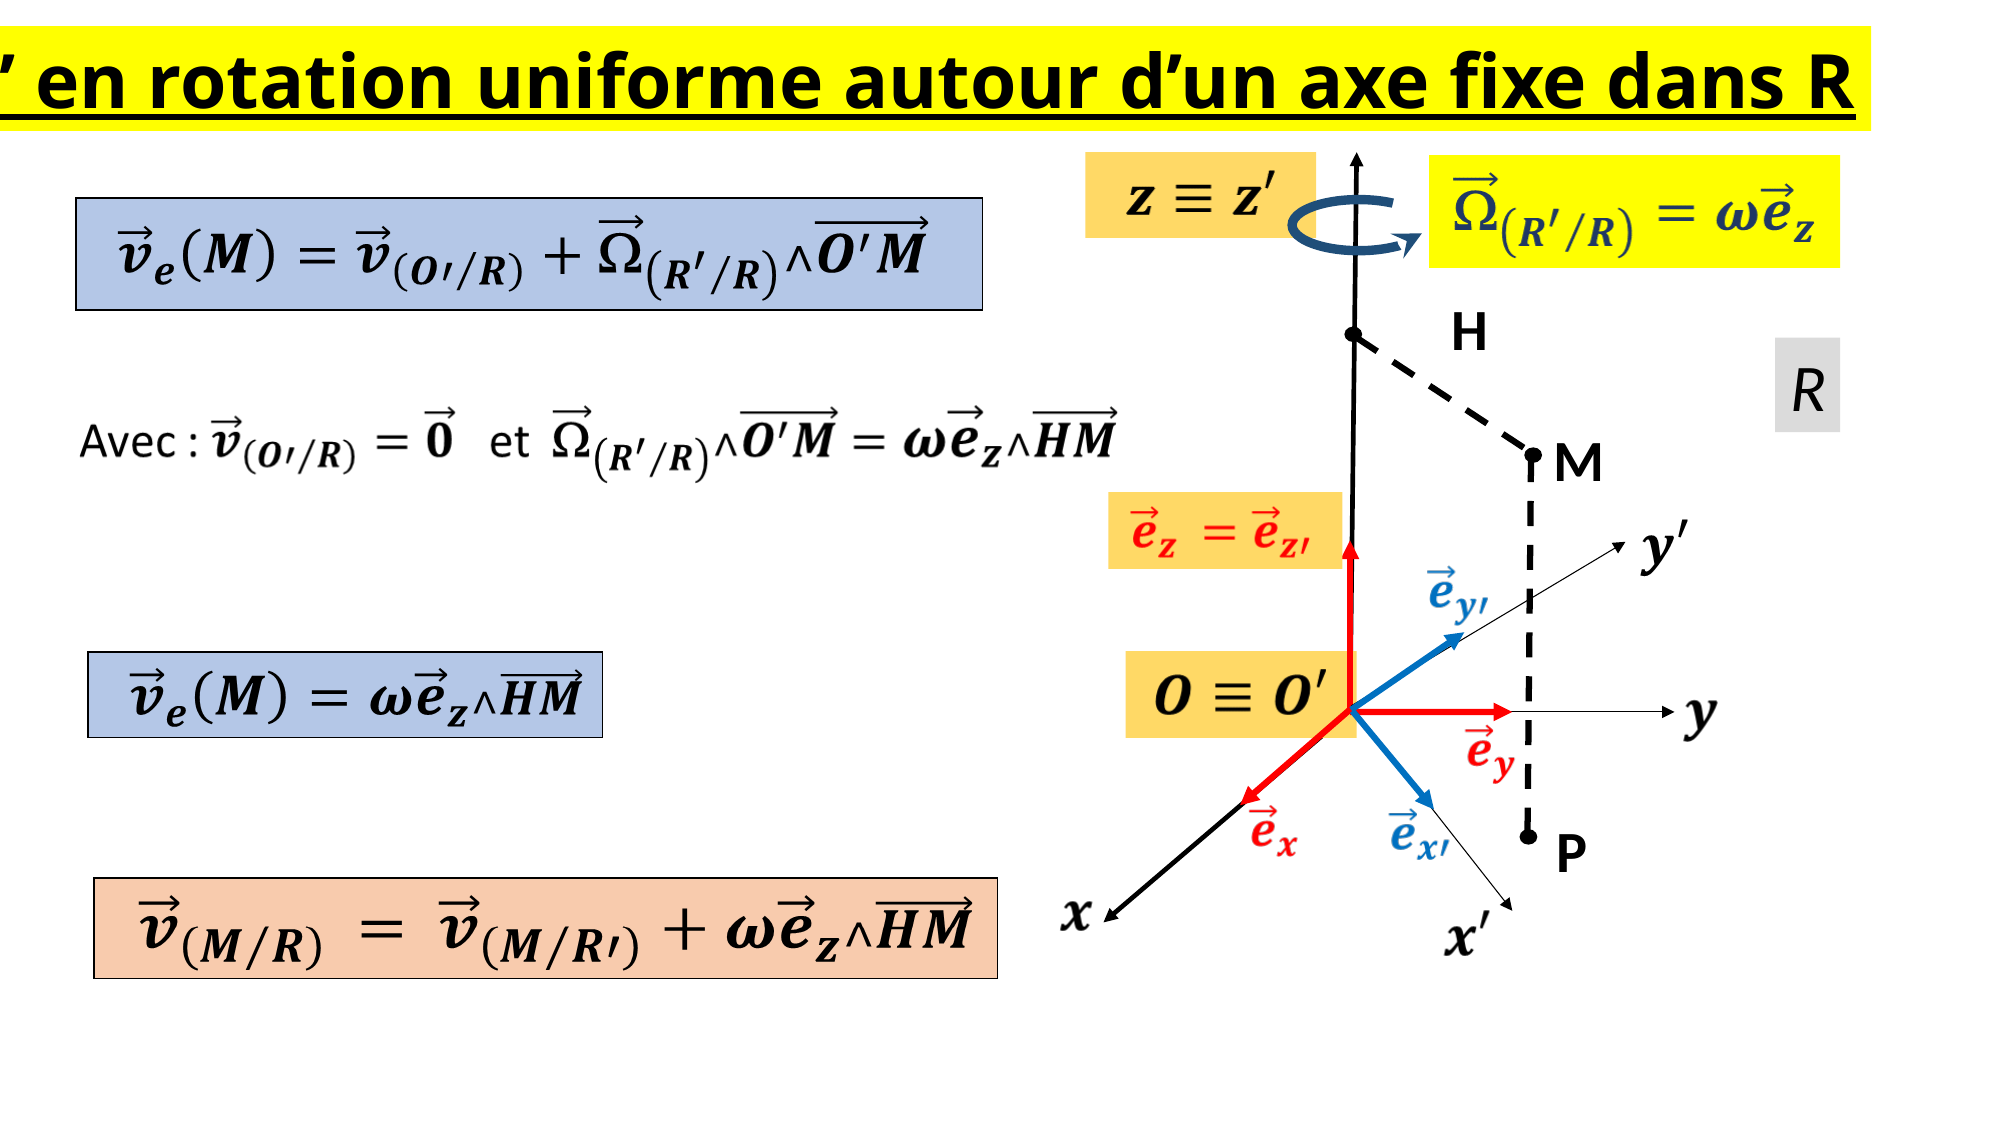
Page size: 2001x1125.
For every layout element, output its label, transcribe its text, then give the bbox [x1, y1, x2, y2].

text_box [1026, 152, 1841, 979]
text_box [64, 390, 1026, 491]
text_box [75, 197, 983, 311]
text_box [87, 651, 603, 738]
text_box R’ en rotation uniforme autour d’un axe fixe dans R [0, 26, 1872, 131]
text_box [93, 877, 998, 979]
